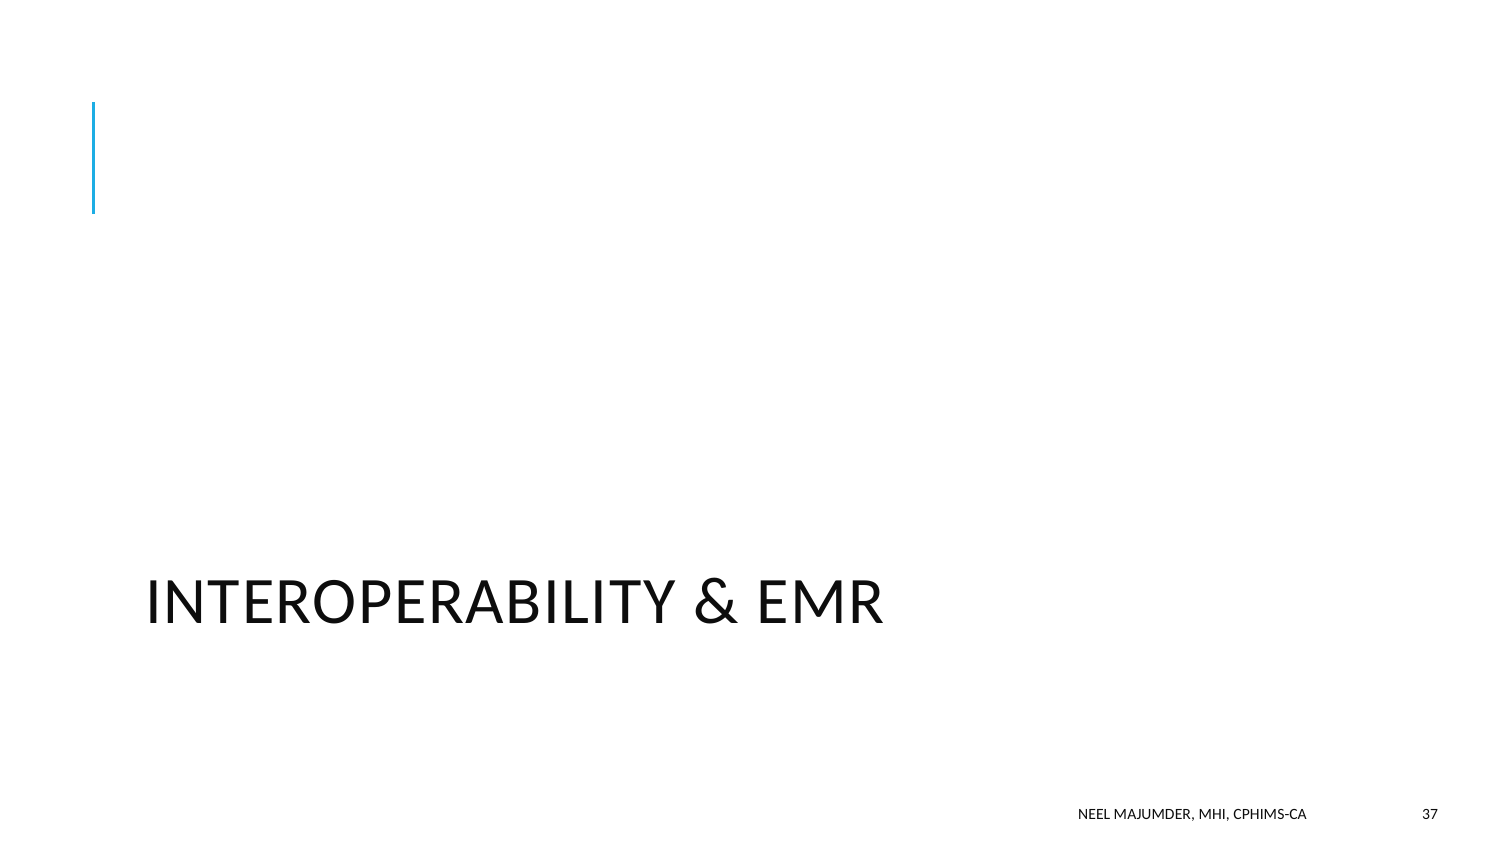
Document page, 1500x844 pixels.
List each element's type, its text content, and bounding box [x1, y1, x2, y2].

slide_number 37 [1333, 796, 1454, 830]
title INTEROPERABILITY & EMR [130, 565, 1327, 725]
footer Neel Majumder, MHI, CPHIMS-CA [595, 796, 1322, 830]
